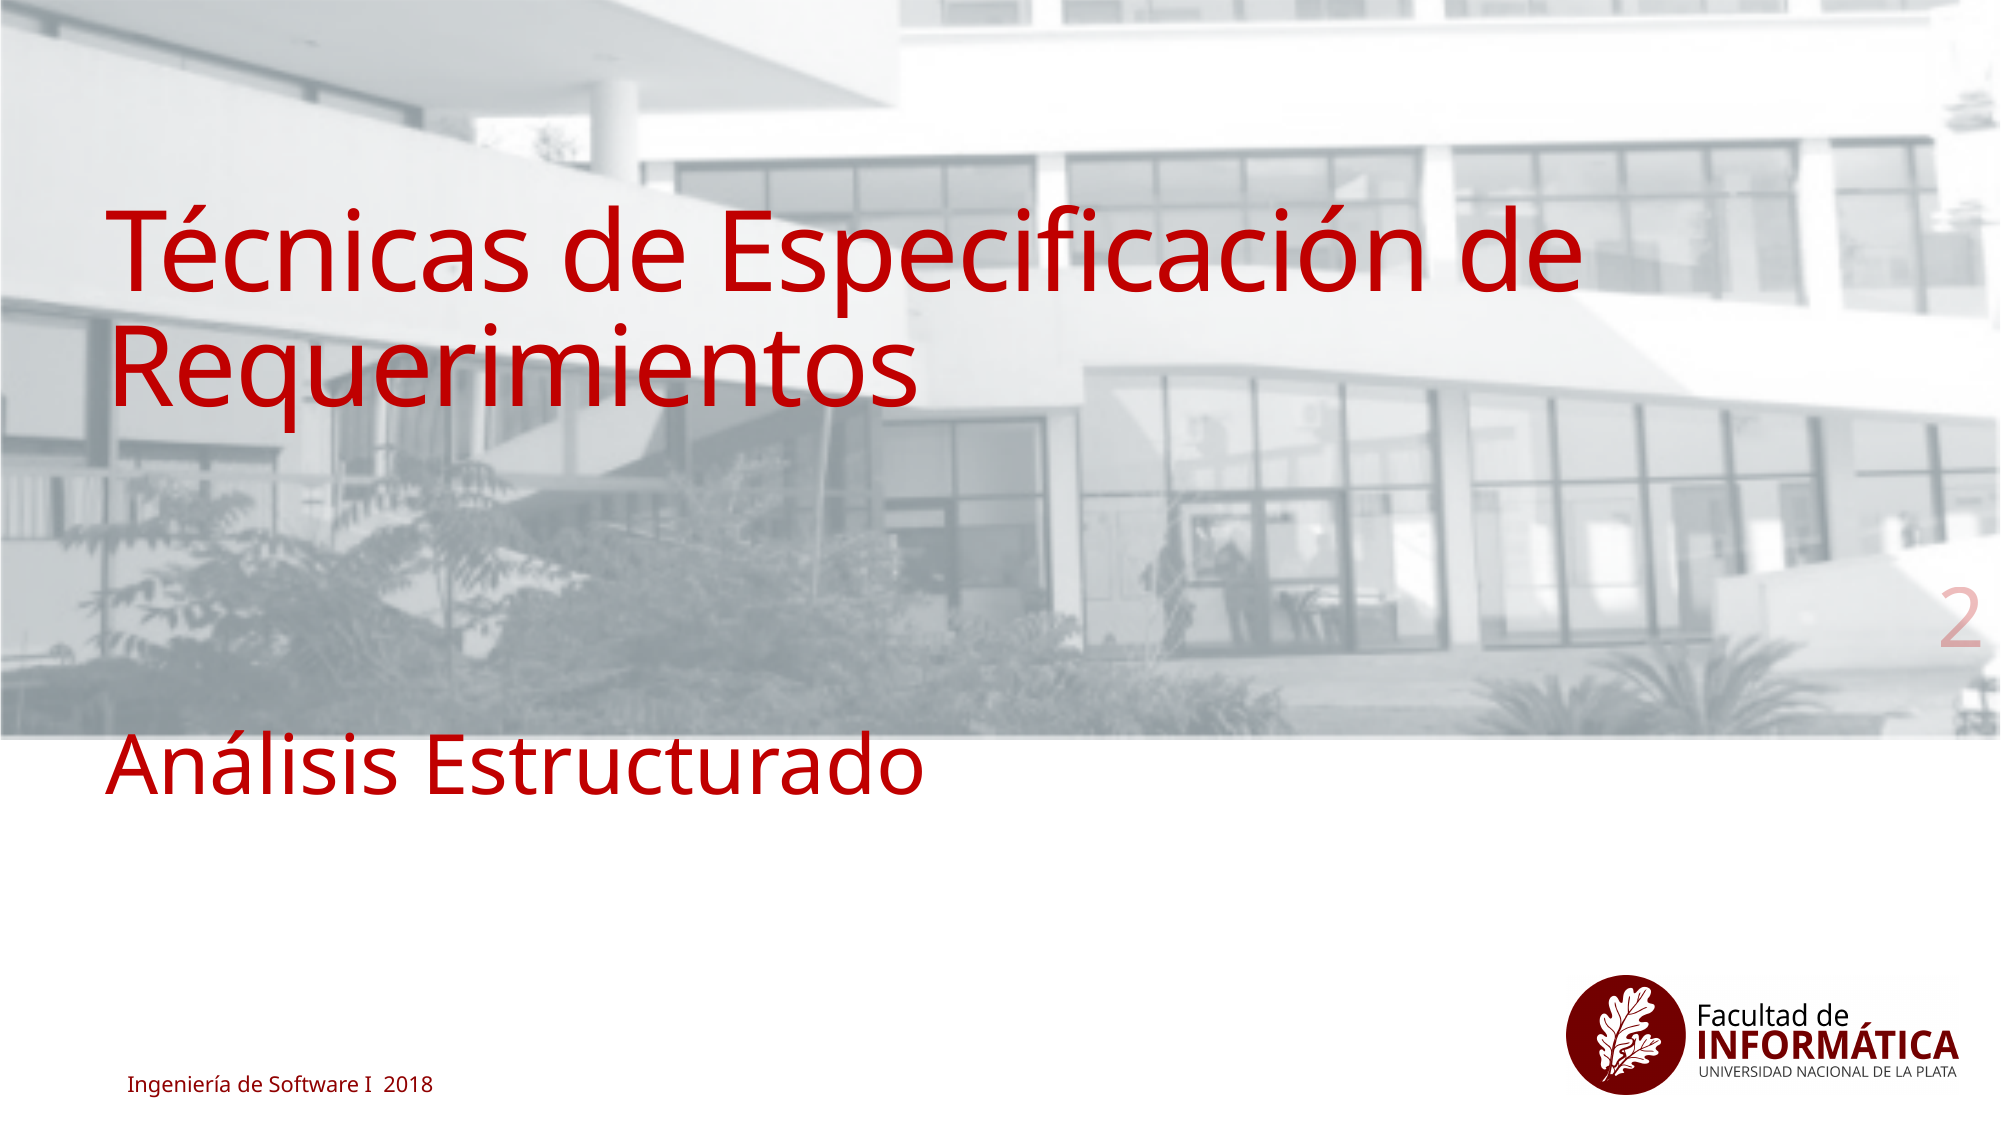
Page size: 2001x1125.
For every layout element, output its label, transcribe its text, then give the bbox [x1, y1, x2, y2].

list Análisis Estructurado [90, 715, 1605, 803]
footer Ingeniería de Software I 2018 [112, 1063, 481, 1113]
picture [1566, 975, 1959, 1095]
slide_number 2 [1520, 456, 2000, 686]
title Técnicas de Especificación de Requerimientos [90, 336, 1859, 438]
